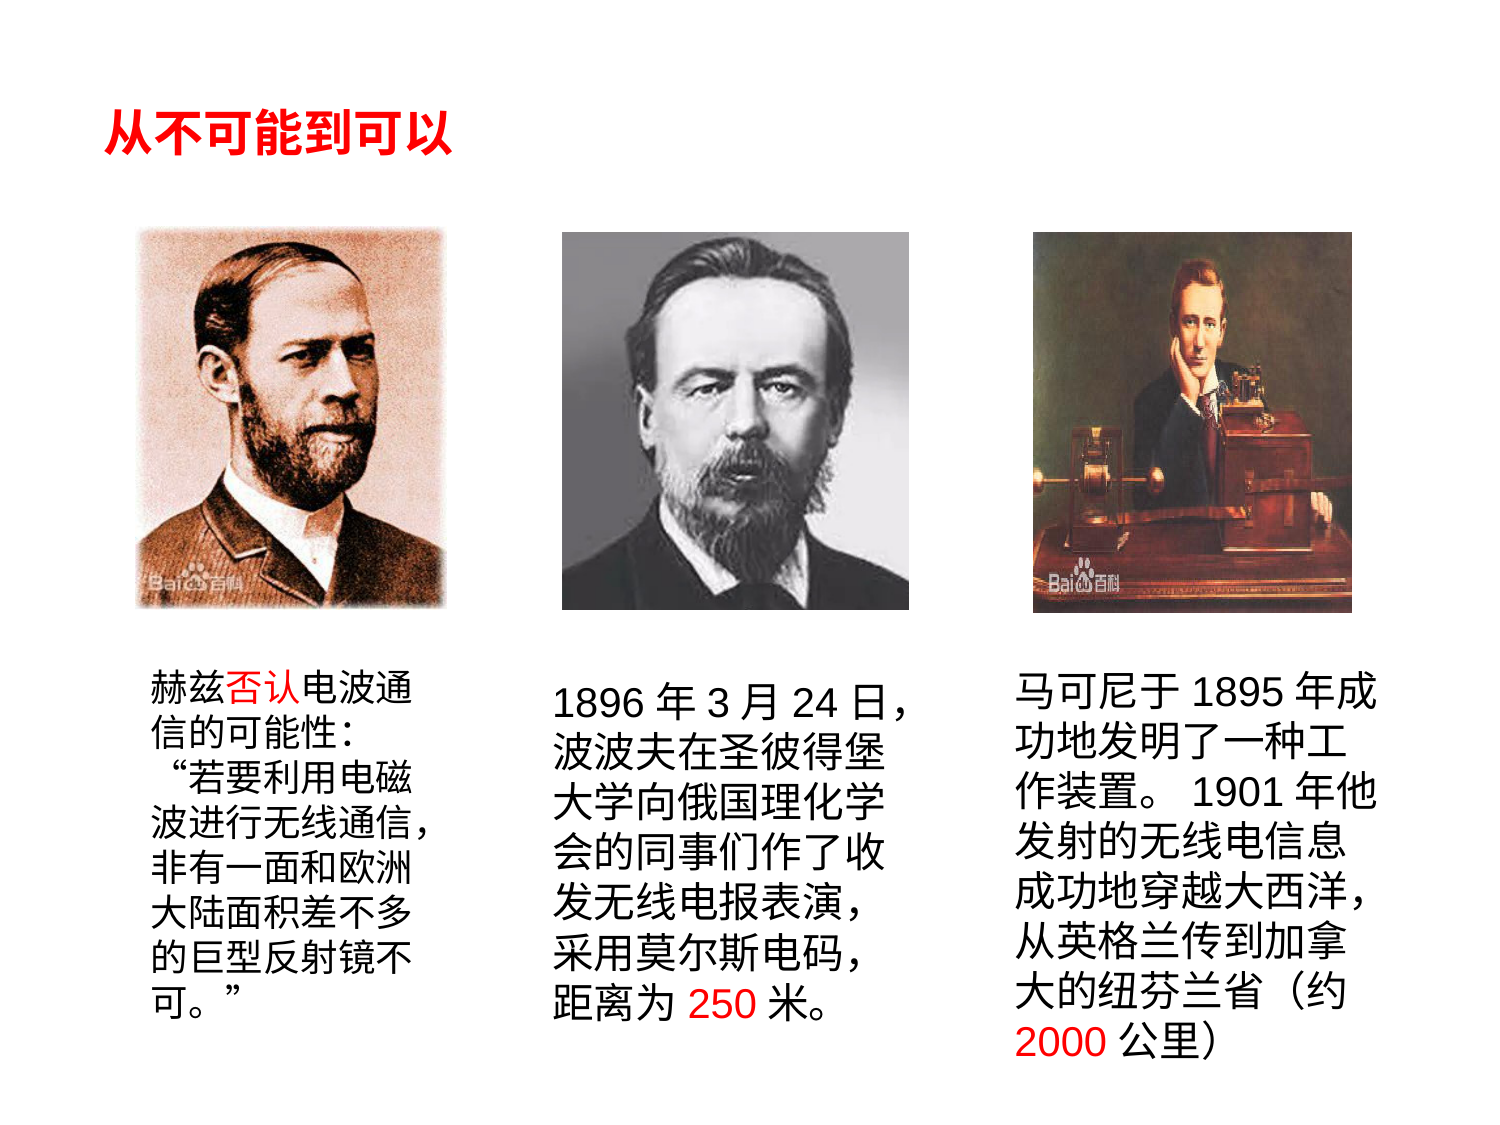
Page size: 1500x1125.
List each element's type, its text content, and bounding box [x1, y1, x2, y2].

picture [1033, 232, 1352, 613]
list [560, 232, 909, 610]
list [135, 226, 447, 610]
text_box 1896年3月24日，波波夫在圣彼得堡大学向俄国理化学会的同事们作了收发无线电报表演，采用莫尔斯电码，距离为250米。 [537, 668, 924, 1034]
title 从不可能到可以 [88, 66, 1439, 198]
text_box 马可尼于1895年成功地发明了一种工作装置。1901年他发射的无线电信息成功地穿越大西洋，从英格兰传到加拿大的纽芬兰省（约2000公里） [999, 656, 1402, 1072]
text_box 赫兹否认电波通信的可能性：“若要利用电磁波进行无线通信，非有一面和欧洲大陆面积差不多的巨型反射镜不可。” [135, 656, 447, 1032]
